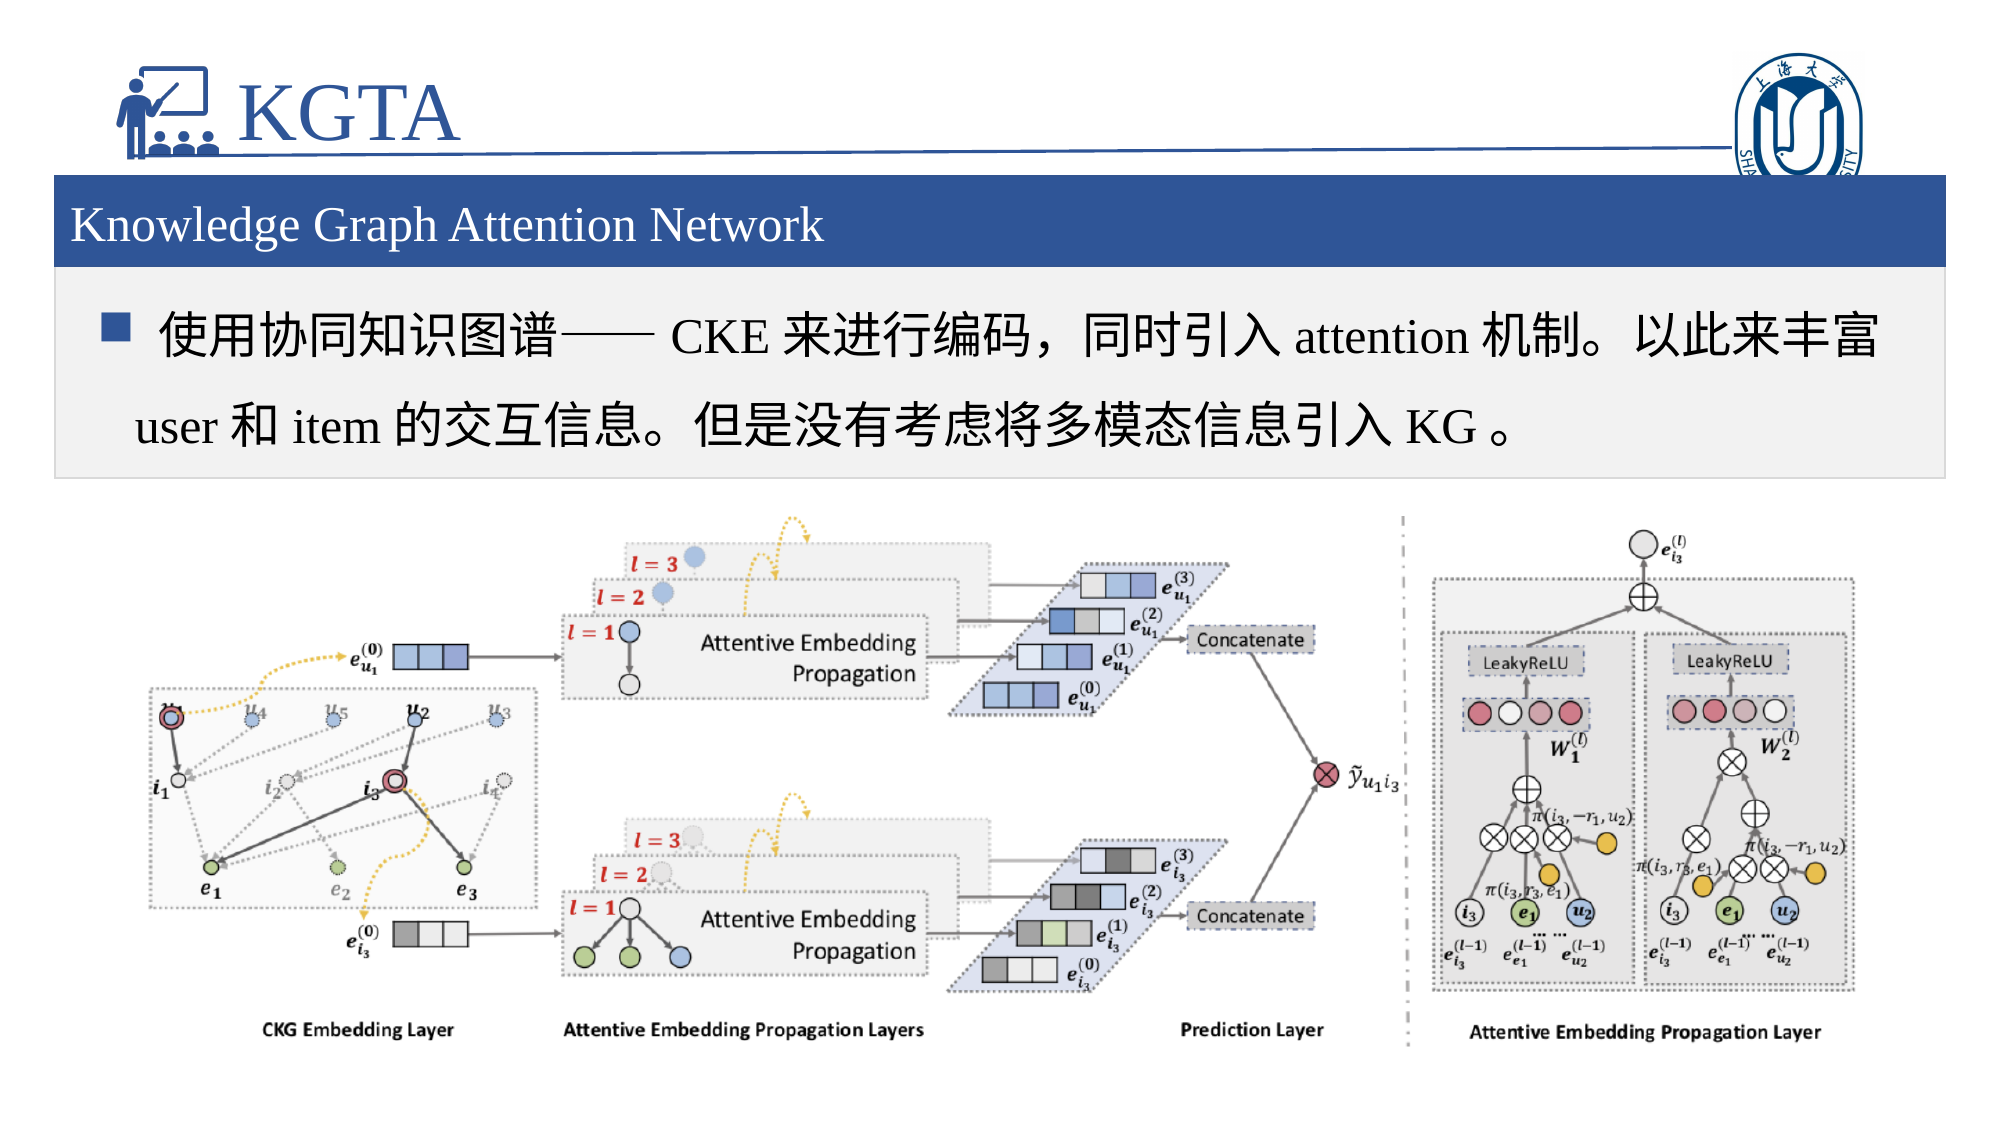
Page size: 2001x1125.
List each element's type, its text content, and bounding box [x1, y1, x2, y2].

picture [1732, 51, 1865, 175]
text_box Knowledge Graph Attention Network [54, 175, 1946, 267]
text_box KGTA [222, 49, 1129, 165]
picture [122, 498, 1878, 1047]
text_box [54, 267, 1946, 479]
list 使用协同知识图谱——CKE来进行编码，同时引入attention机制。以此来丰富user和item的交互信息。但是没有考虑将多模态信息引入KG。 [82, 265, 1918, 478]
picture [110, 54, 226, 170]
